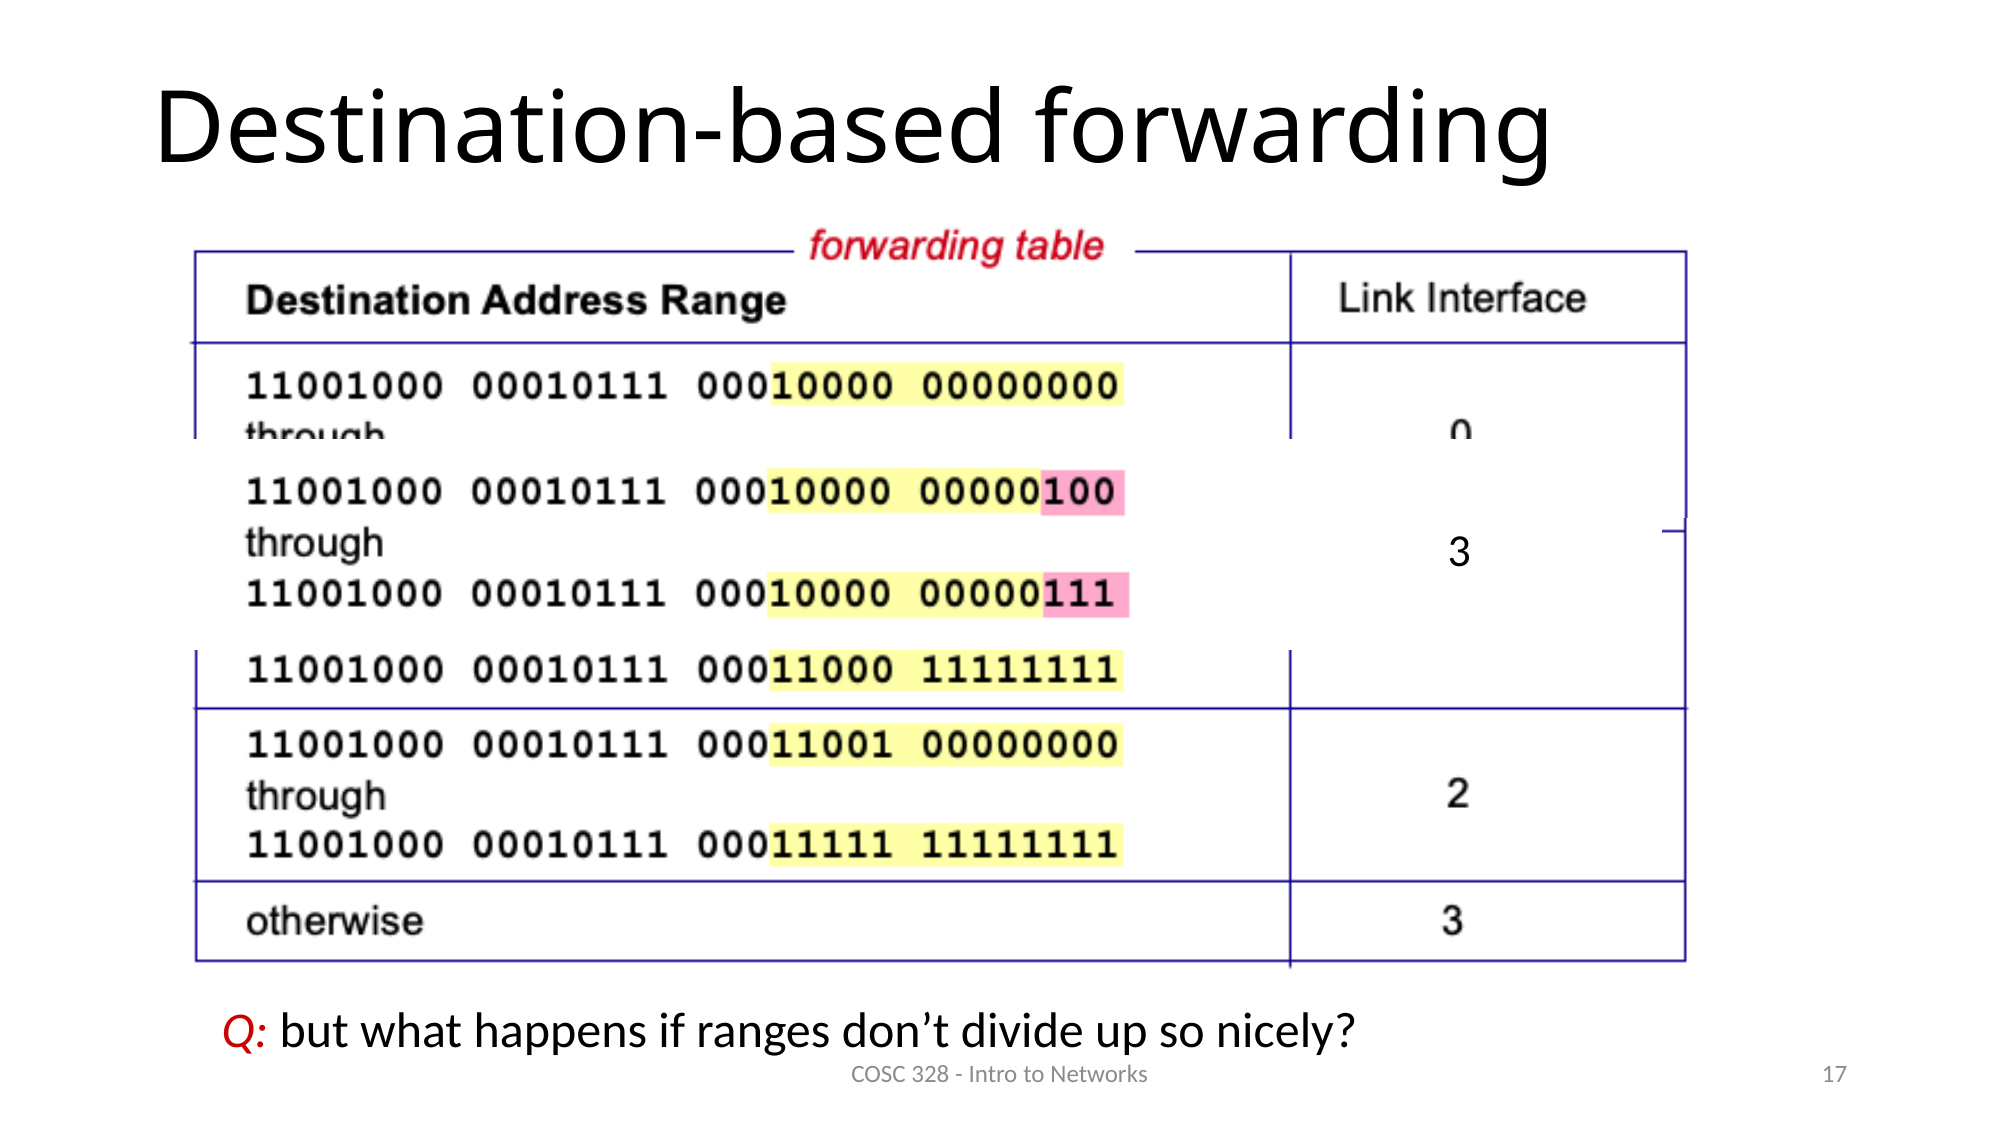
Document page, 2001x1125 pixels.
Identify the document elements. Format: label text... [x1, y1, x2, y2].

slide_number 17 [1412, 1042, 1863, 1103]
text_box Q: but what happens if ranges don’t divide up so nicely? [206, 989, 1384, 1065]
footer COSC 328 - Intro to Networks [662, 1042, 1338, 1103]
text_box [147, 181, 1739, 518]
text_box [170, 439, 1663, 650]
title Destination-based forwarding [137, 56, 1863, 204]
picture [173, 518, 1712, 974]
